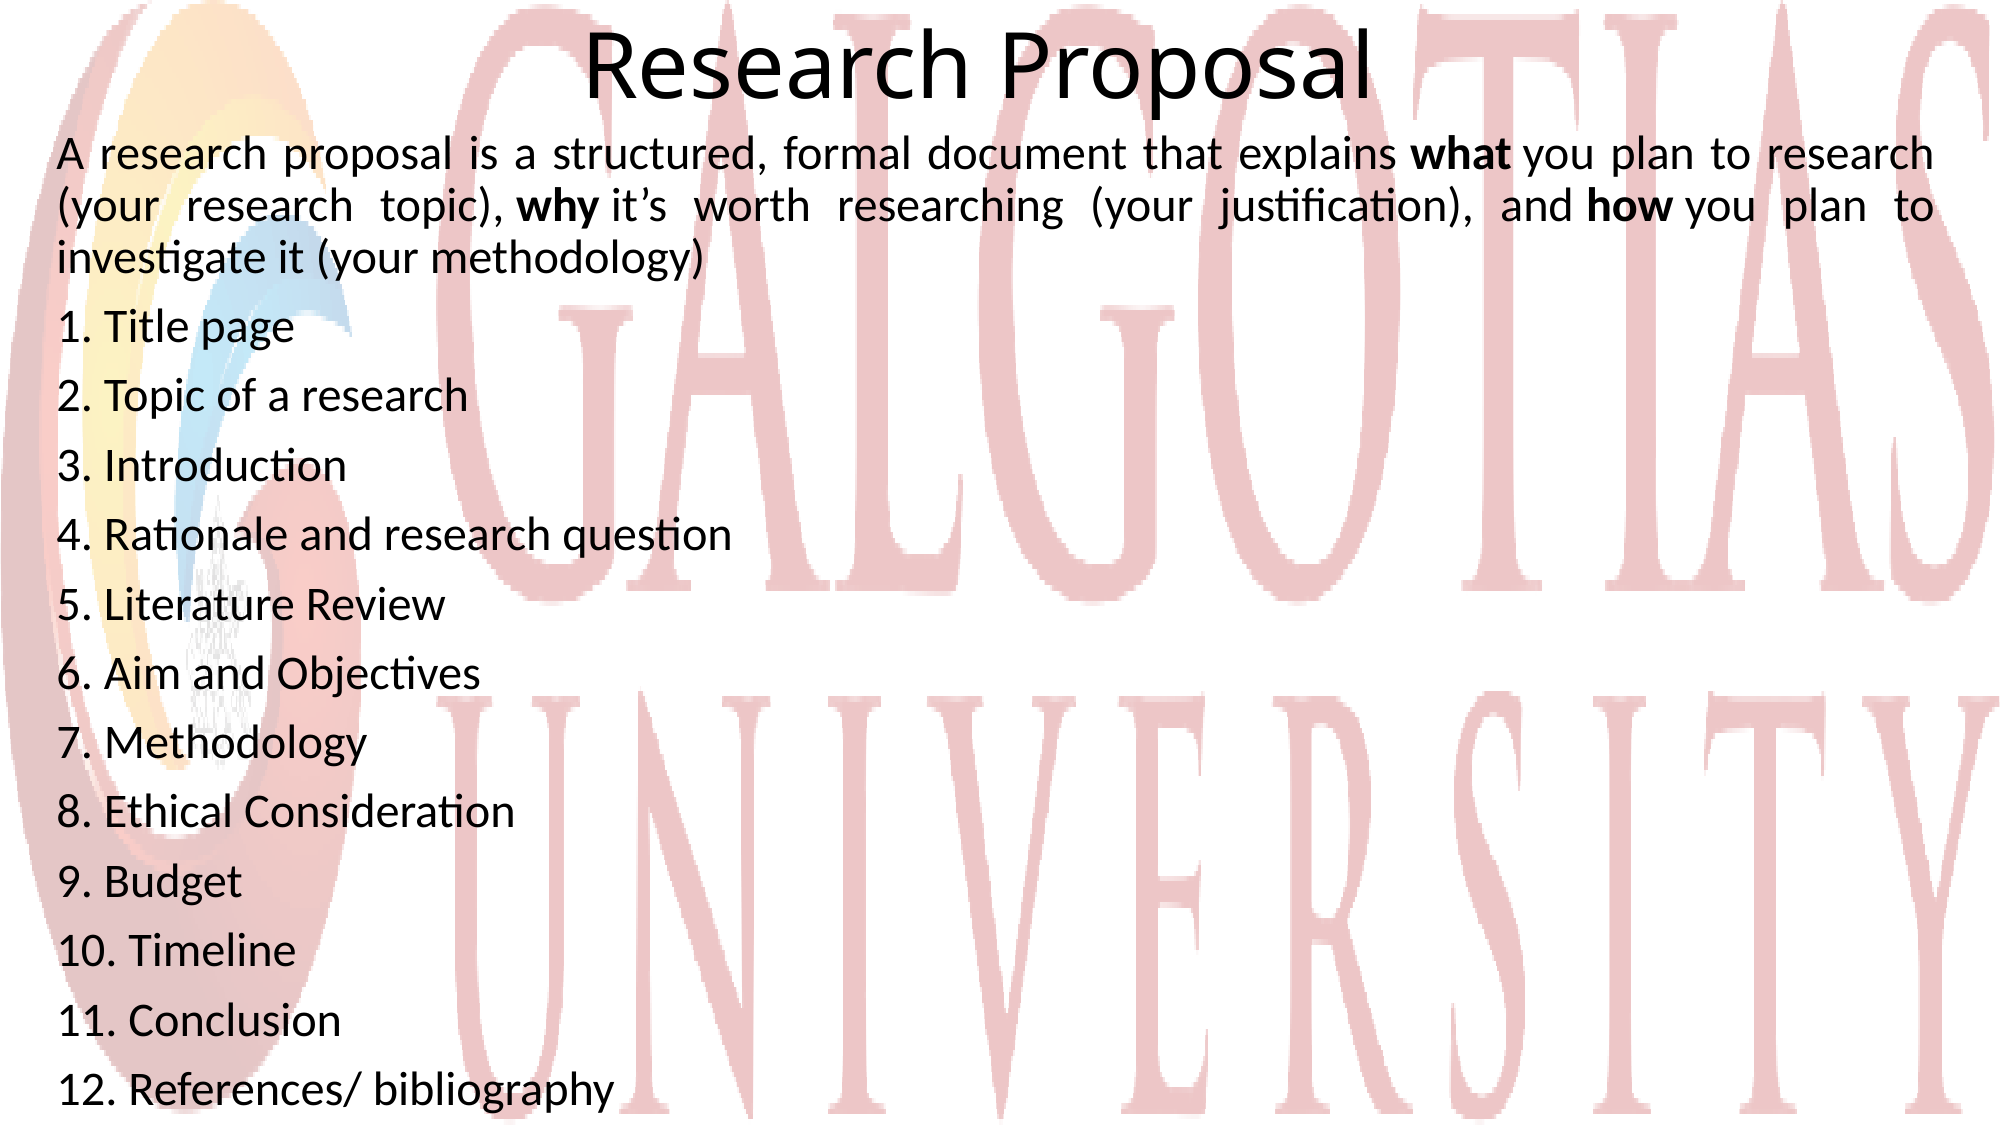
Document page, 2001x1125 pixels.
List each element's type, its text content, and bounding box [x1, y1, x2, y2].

title Research Proposal [116, 0, 1841, 120]
list A research proposal is a structured, formal document that explains what you plan to research (your research topic), why it’s worth researching (your justification), and how you plan to investigate it (your methodology) 1. Title page 2. Topic of a research 3. Introduction 4. Rationale and research question 5. Literature Review 6. Aim and Objectives 7. Methodology 8. Ethical Consideration 9. Budget 10. Timeline 11. Conclusion 12. References/ bibliography [41, 120, 1950, 1125]
